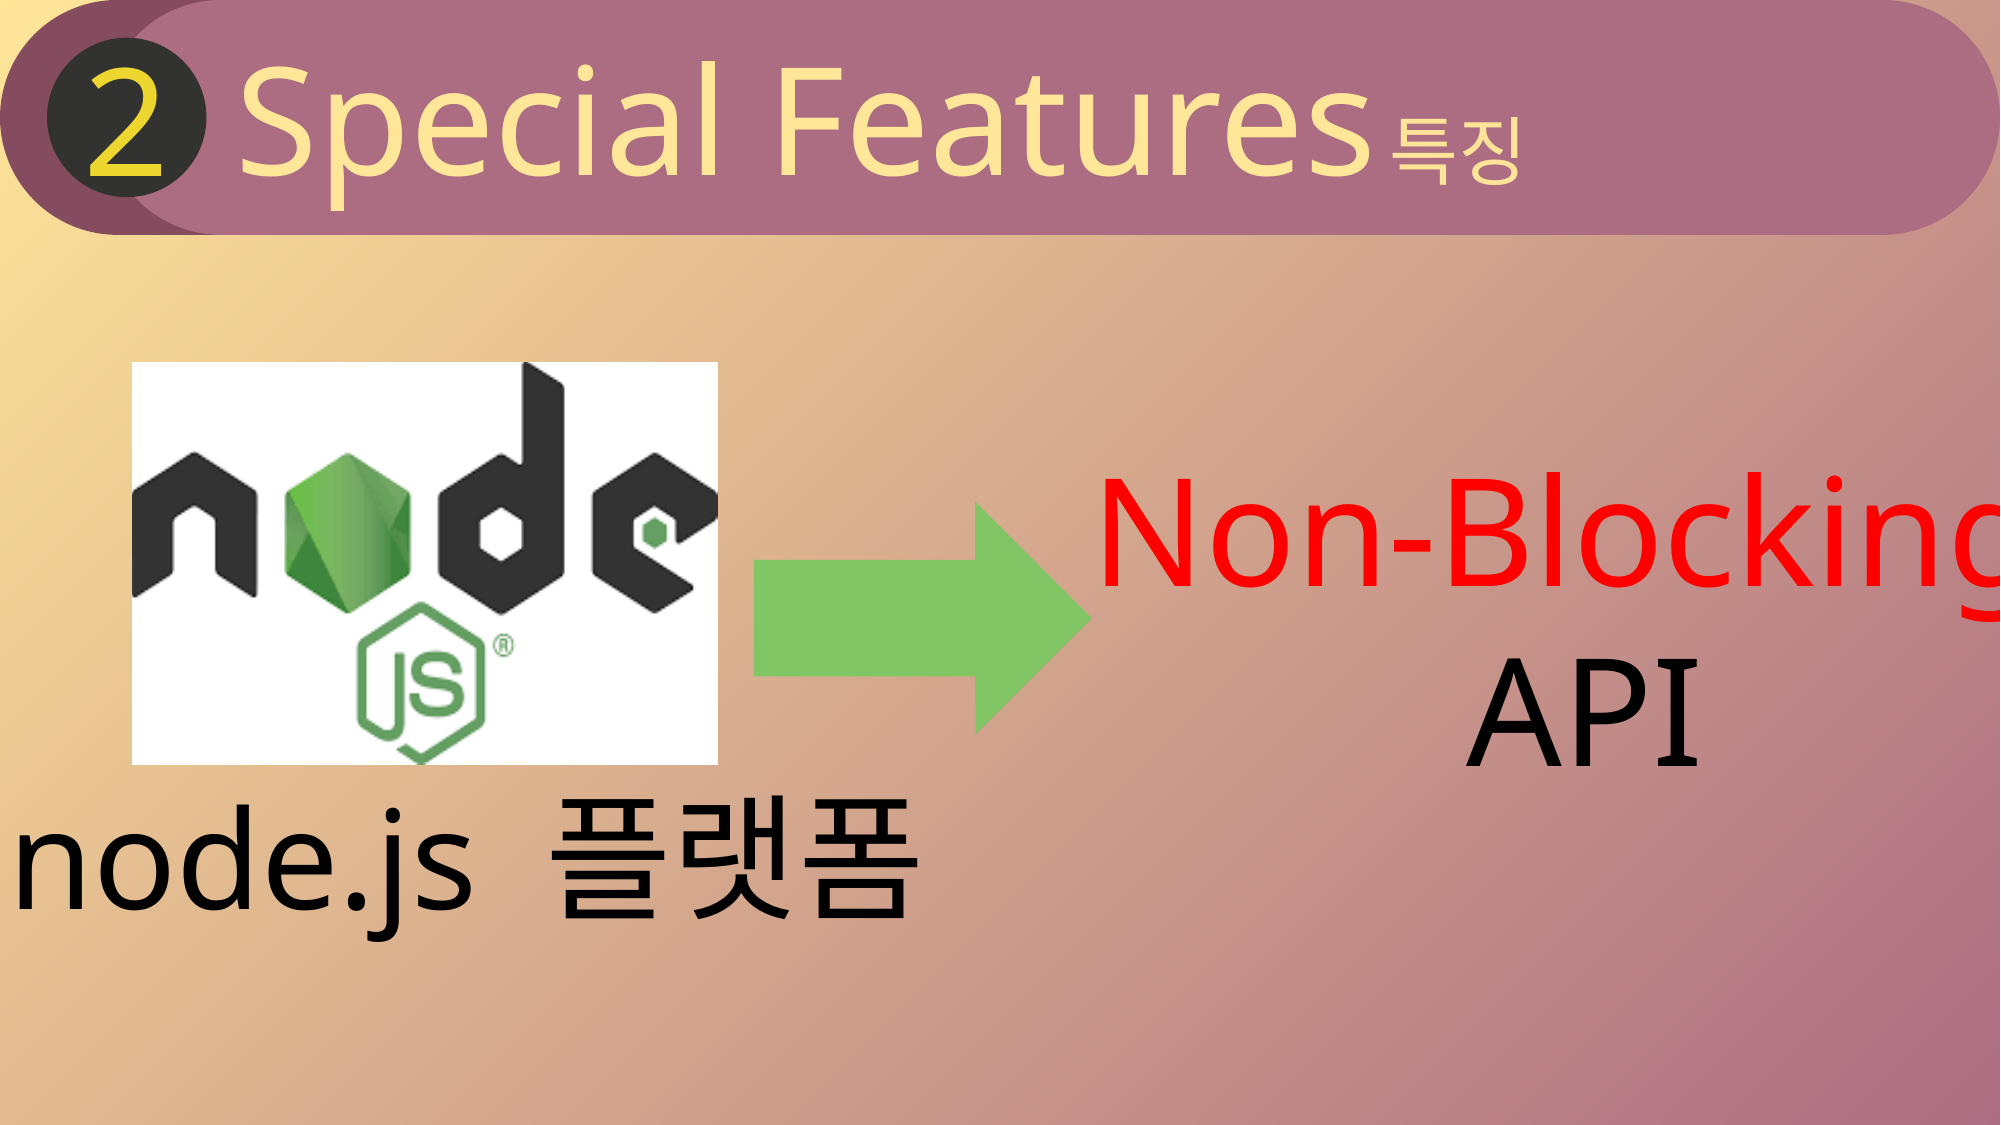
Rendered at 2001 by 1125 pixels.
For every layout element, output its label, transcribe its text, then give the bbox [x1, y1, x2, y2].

text_box [921, 499, 1076, 738]
text_box Non-Blocking API [1076, 428, 2000, 804]
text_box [12, 362, 921, 947]
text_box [0, 0, 2000, 235]
